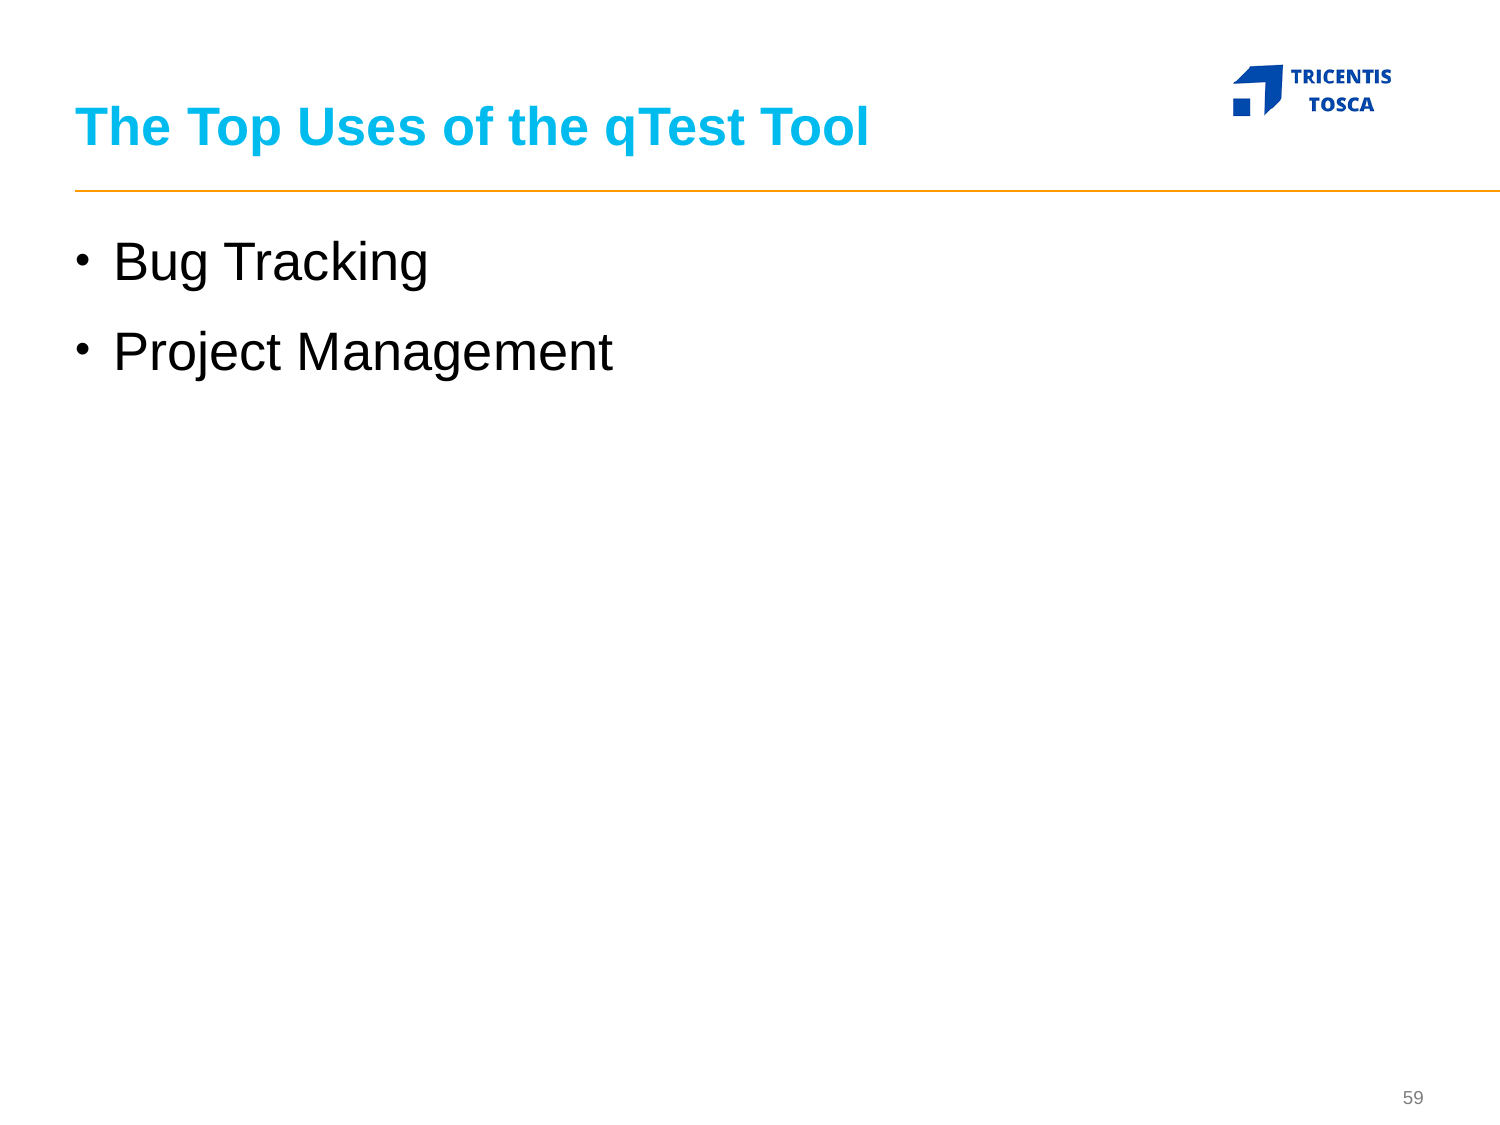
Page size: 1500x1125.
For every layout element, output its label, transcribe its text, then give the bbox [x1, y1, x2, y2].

title The Top Uses of the qTest Tool [75, 27, 1422, 157]
list Bug Tracking Project Management [75, 226, 1425, 1018]
